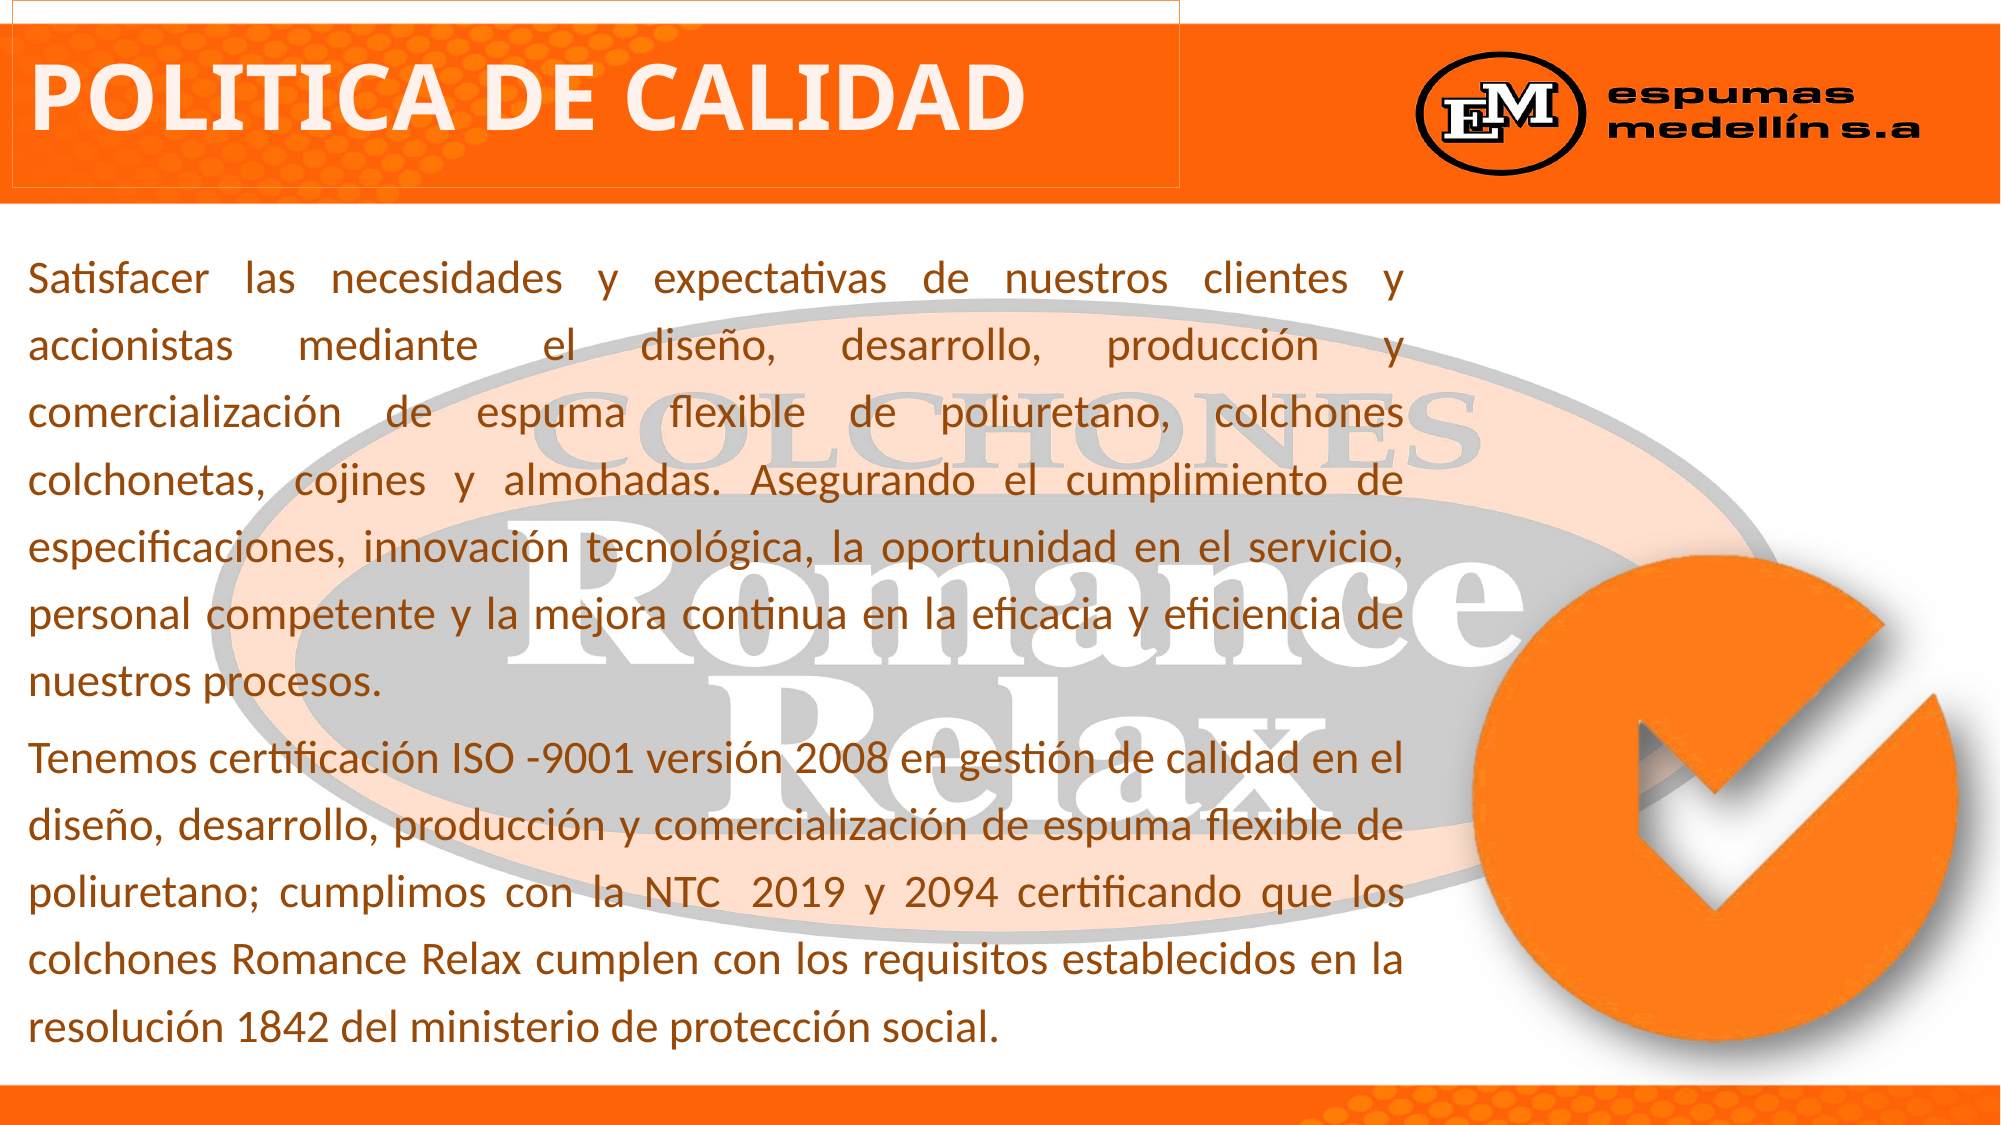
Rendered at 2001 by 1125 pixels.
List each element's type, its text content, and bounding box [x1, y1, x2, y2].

title POLITICA DE CALIDAD [12, 0, 1180, 188]
picture [0, 0, 2001, 1125]
list Satisfacer las necesidades y expectativas de nuestros clientes y accionistas mediante el diseño, desarrollo, producción y comercialización de espuma flexible de poliuretano, colchones colchonetas, cojines y almohadas. Asegurando el cumplimiento de especificaciones, innovación tecnológica, la oportunidad en el servicio, personal competente y la mejora continua en la eficacia y eficiencia de nuestros procesos. Tenemos certificación ISO -9001 versión 2008 en gestión de calidad en el diseño, desarrollo, producción y comercialización de espuma flexible de poliuretano; cumplimos con la NTC 2019 y 2094 certificando que los colchones Romance Relax cumplen con los requisitos establecidos en la resolución 1842 del ministerio de protección social. [12, 228, 1422, 1069]
